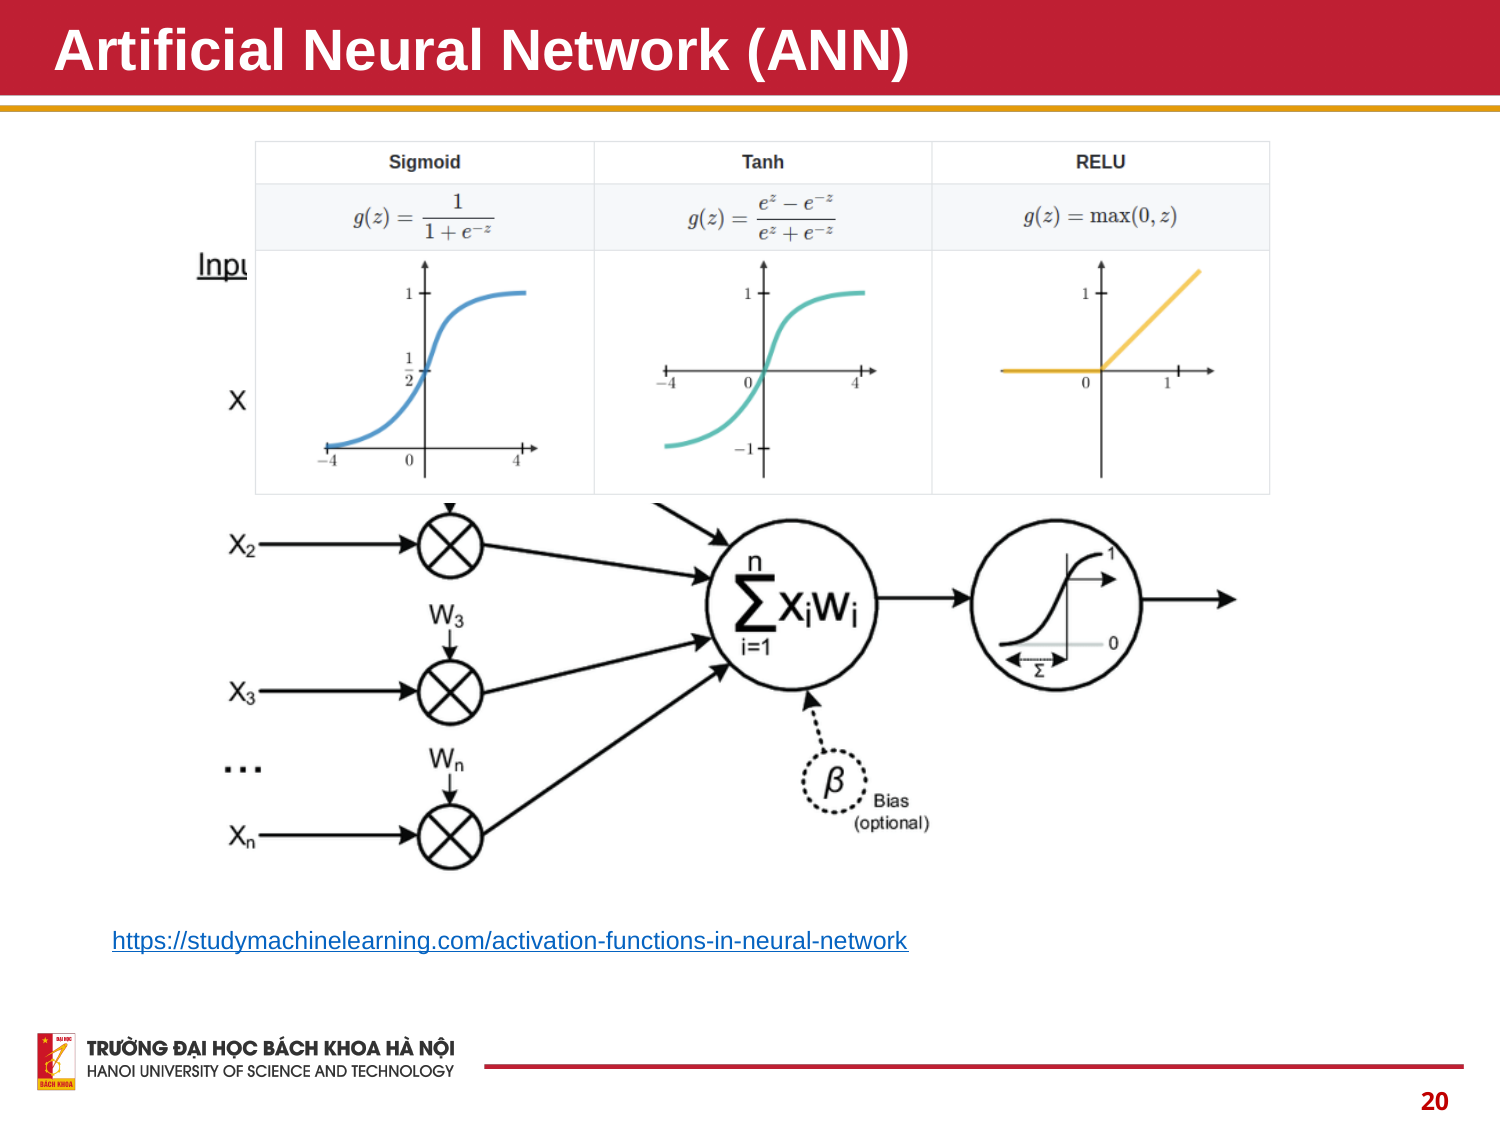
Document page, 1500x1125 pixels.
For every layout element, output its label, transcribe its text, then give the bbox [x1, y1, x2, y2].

text_box https://studymachinelearning.com/activation-functions-in-neural-network [97, 917, 1462, 962]
picture [0, 0, 1500, 1125]
title Artificial Neural Network (ANN) [38, 12, 1462, 87]
slide_number 20 [1126, 1078, 1464, 1125]
